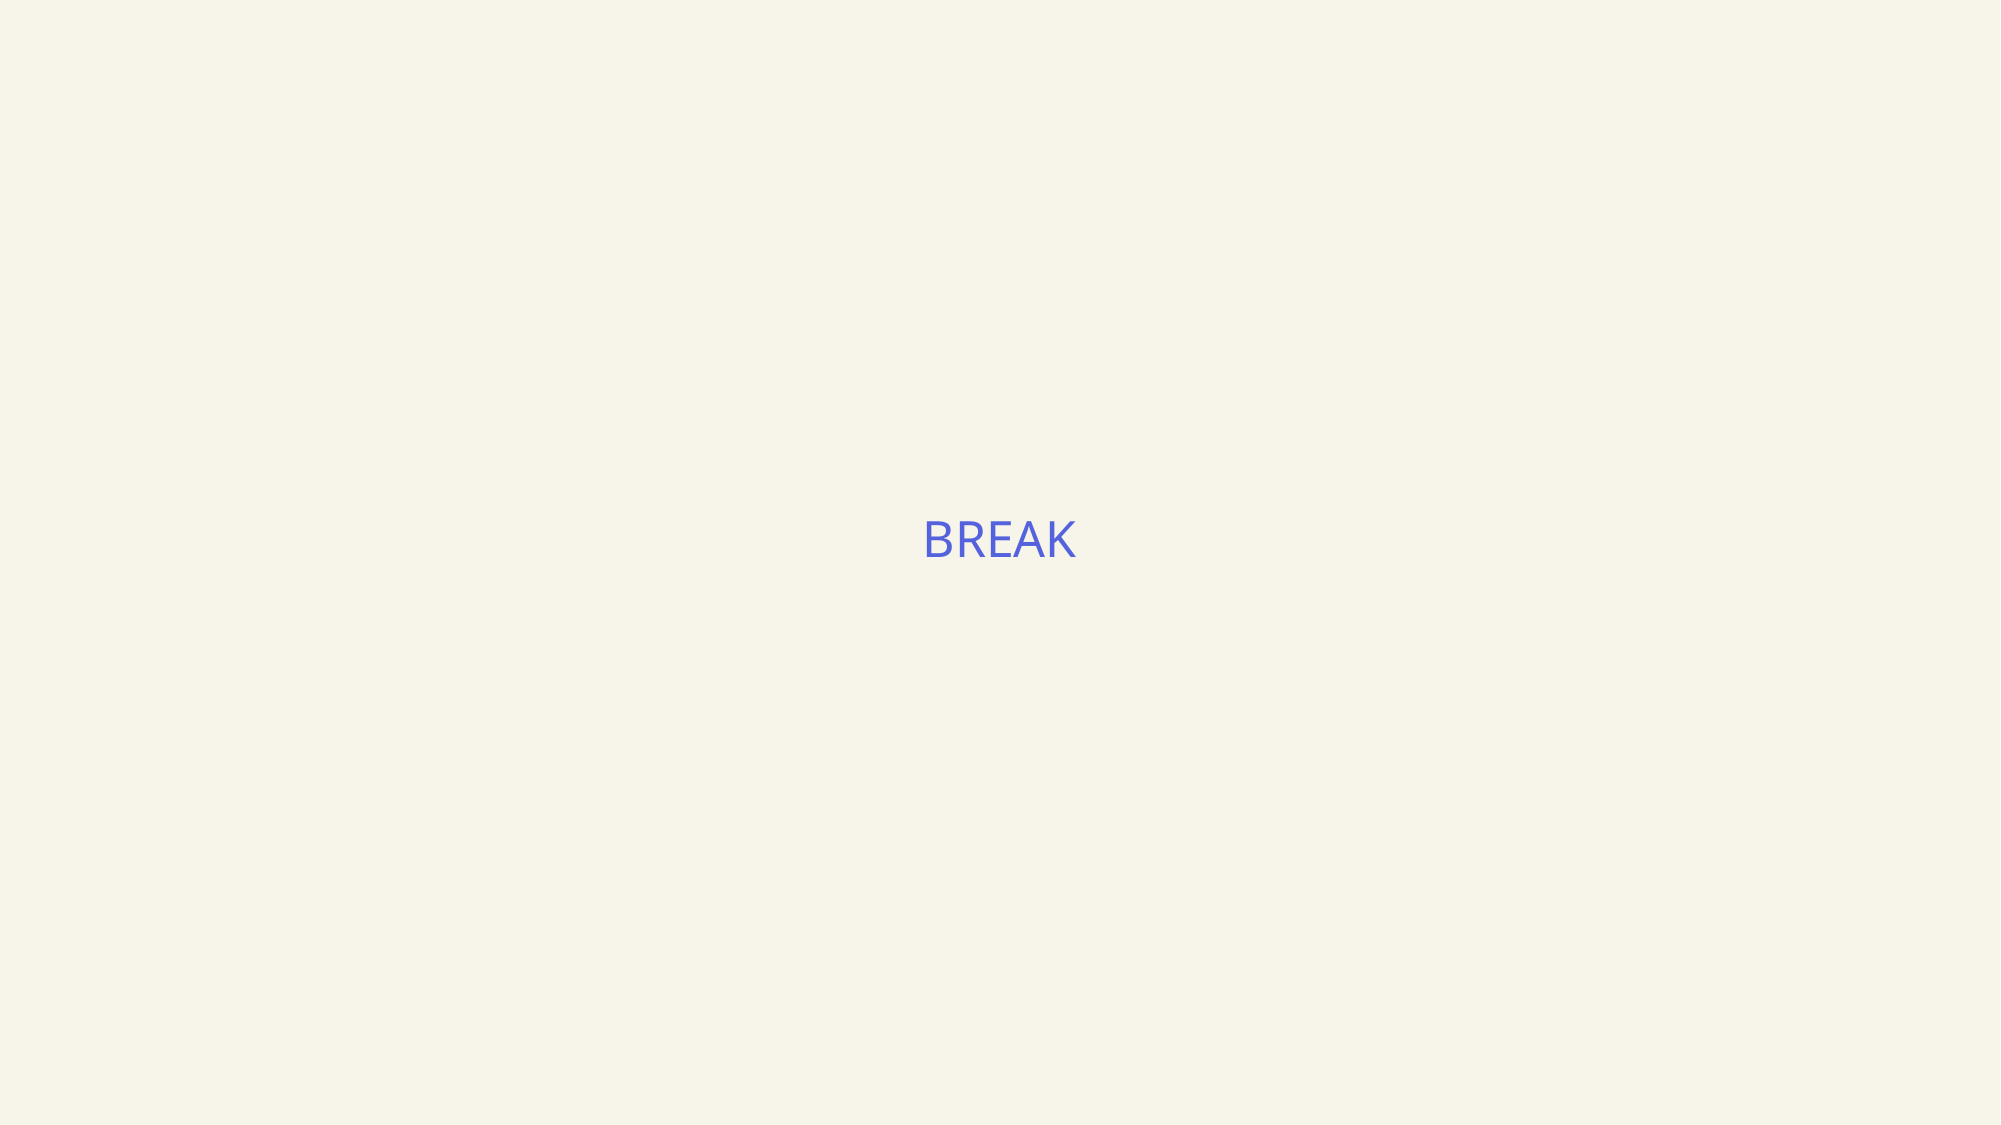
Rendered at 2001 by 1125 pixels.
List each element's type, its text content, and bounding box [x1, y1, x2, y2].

text_box BREAK [24, 500, 1975, 576]
